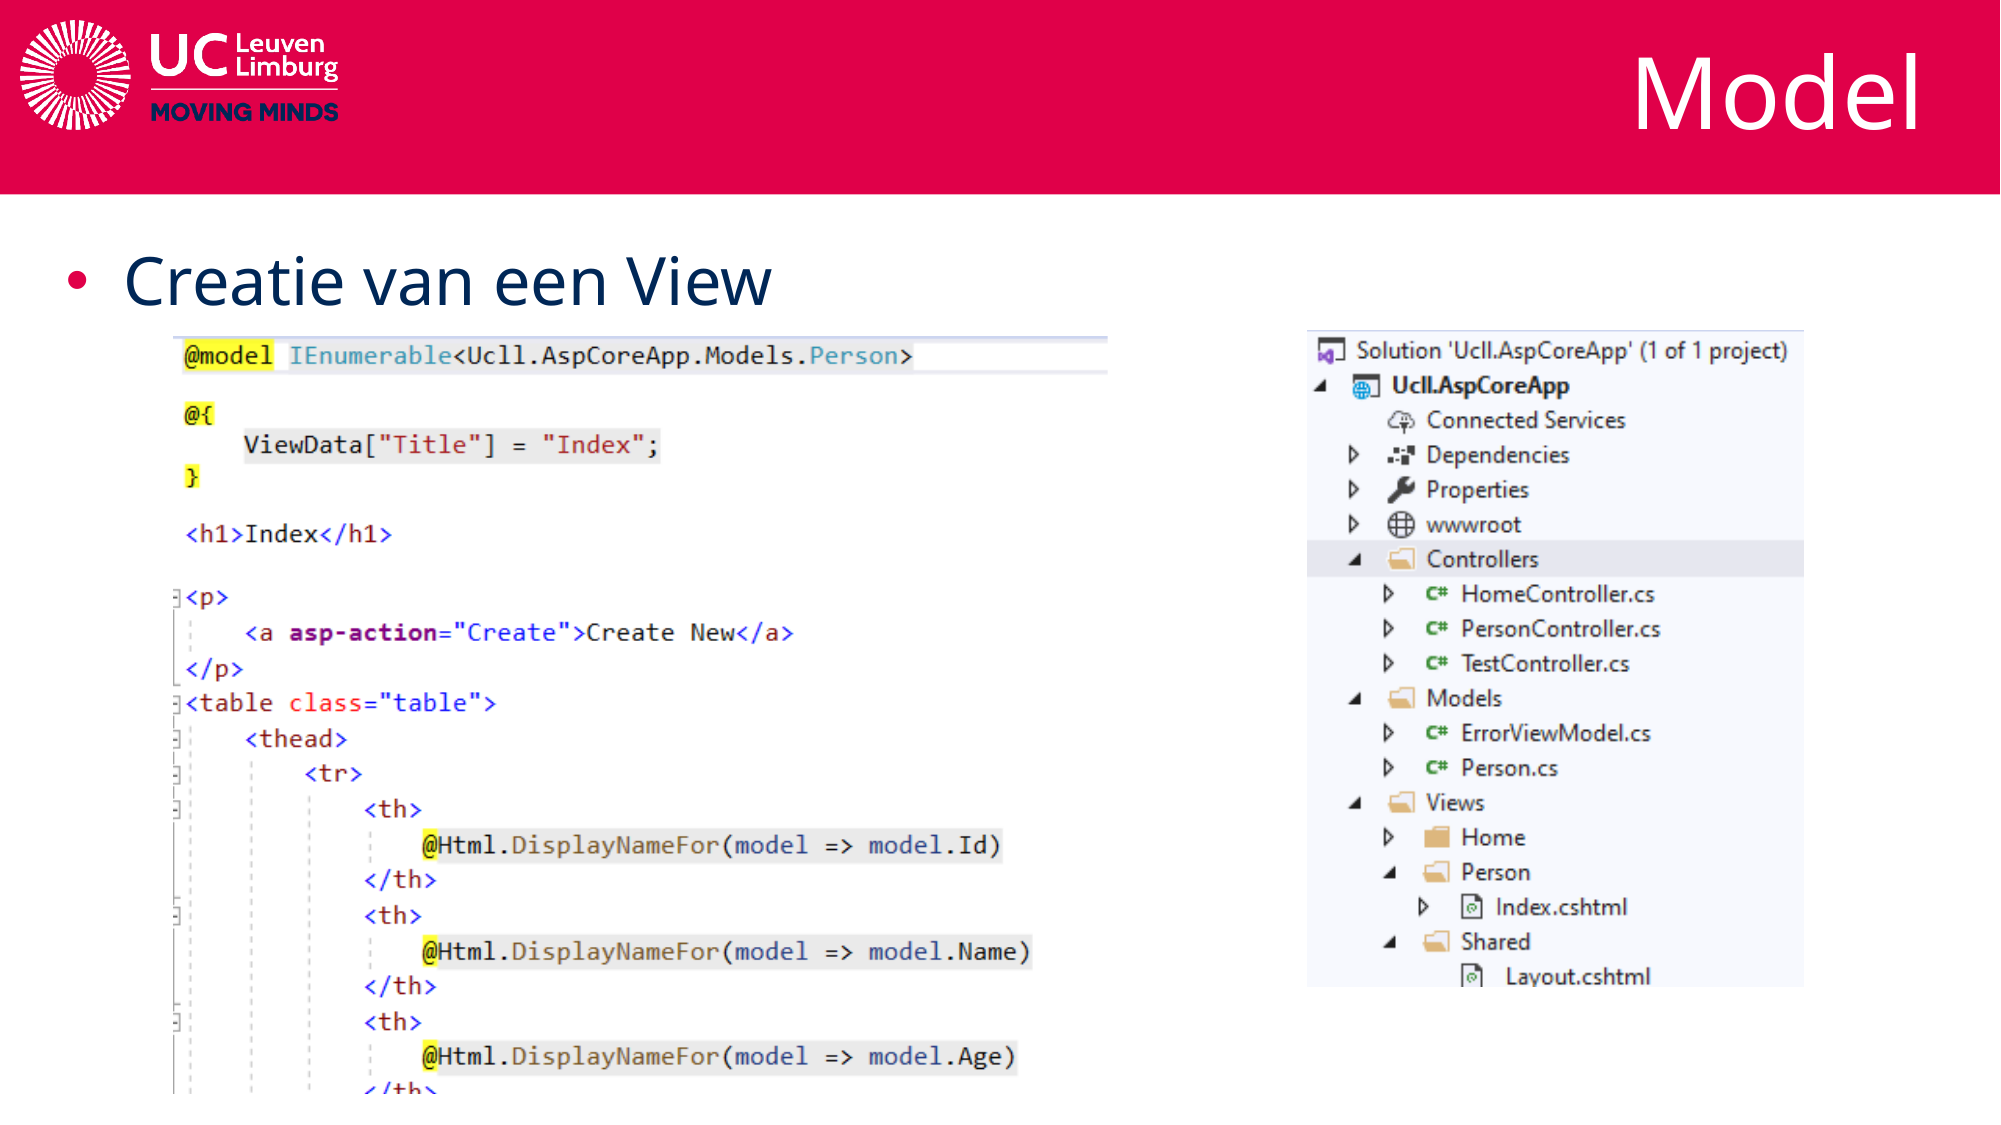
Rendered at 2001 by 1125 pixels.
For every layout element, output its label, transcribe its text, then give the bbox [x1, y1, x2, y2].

picture [1307, 330, 1804, 988]
picture [173, 336, 1108, 1095]
title Model [358, 0, 1940, 195]
picture [20, 20, 338, 130]
list Creatie van een View [50, 240, 1940, 1078]
